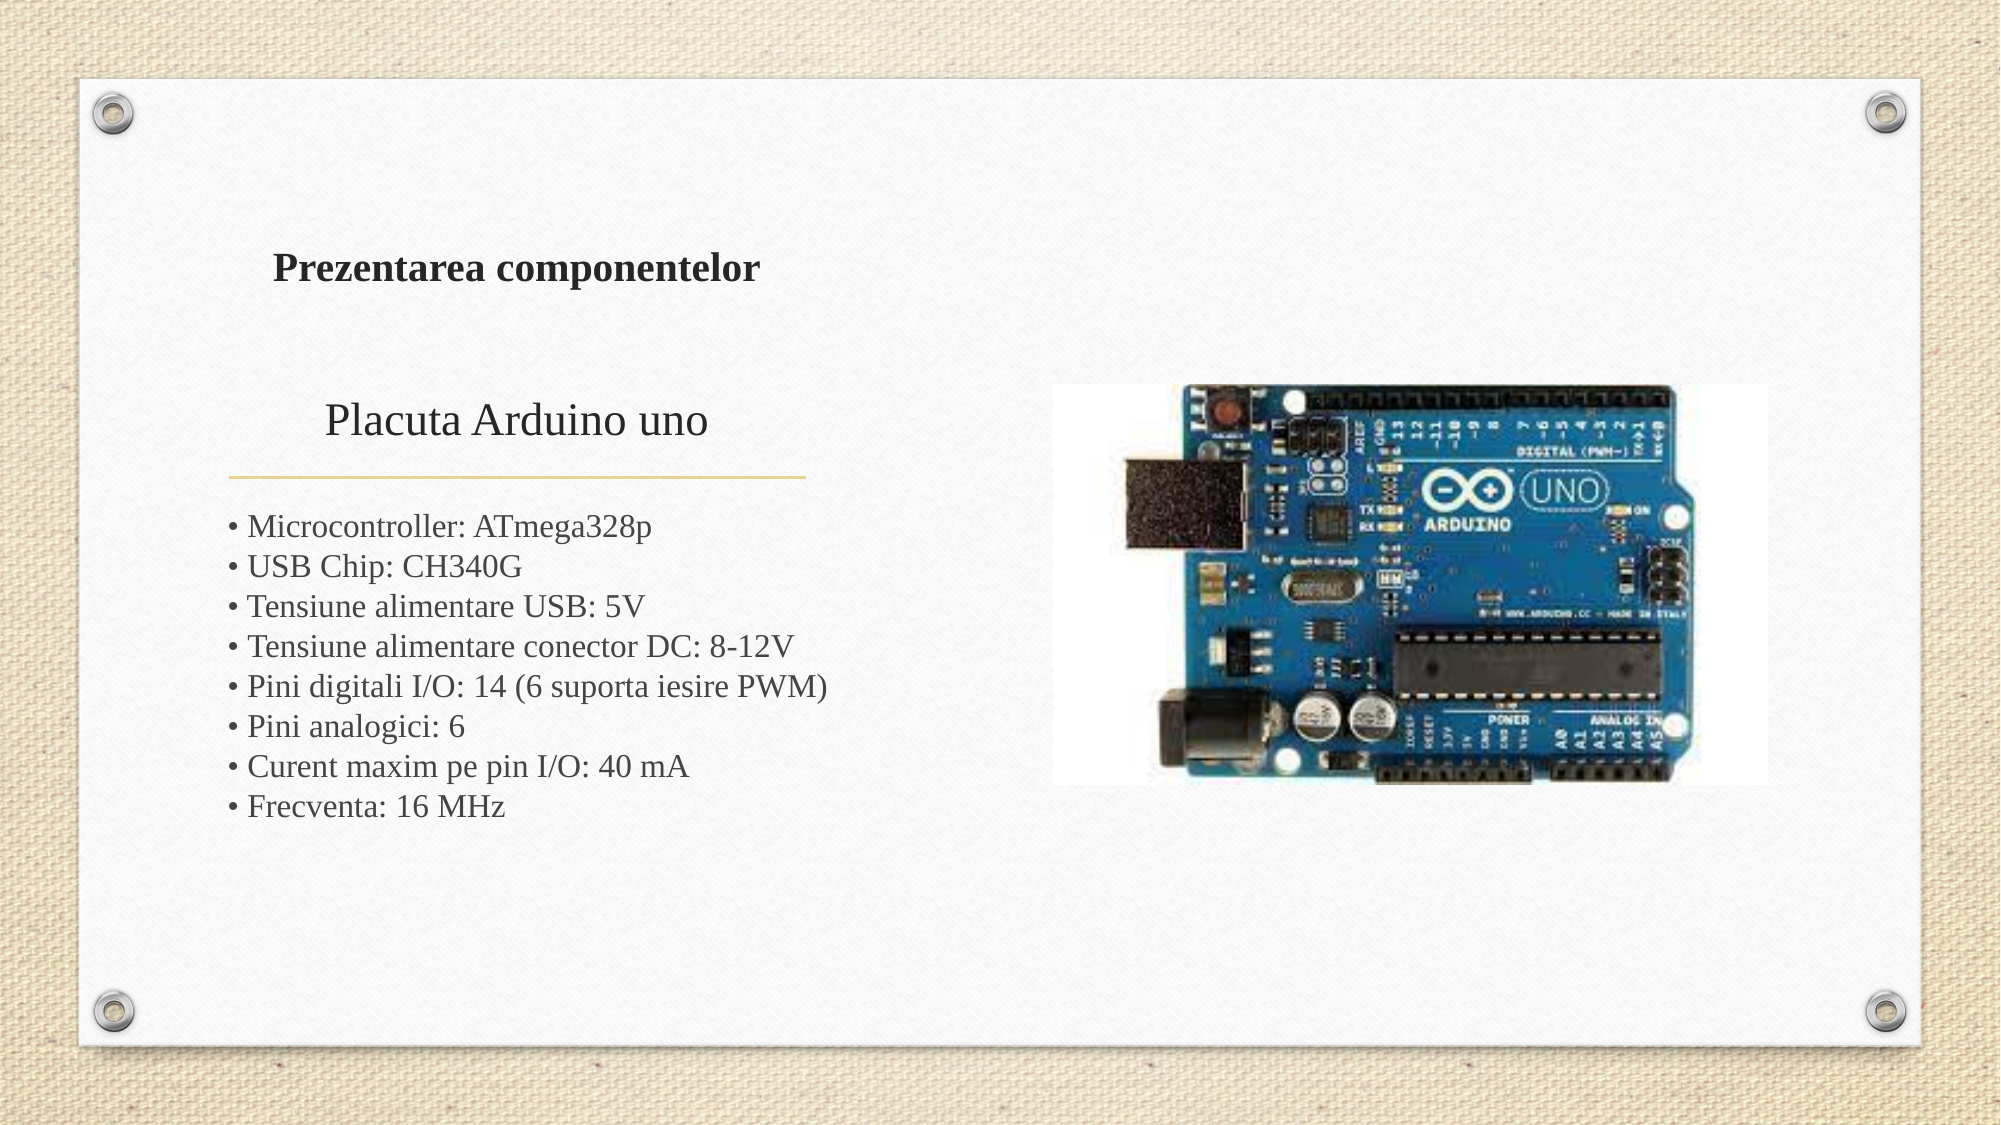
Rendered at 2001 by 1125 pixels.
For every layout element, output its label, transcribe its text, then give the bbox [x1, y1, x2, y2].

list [1053, 384, 1769, 786]
picture [0, 0, 2001, 1125]
title Prezentarea componentelor Placuta Arduino uno [212, 227, 823, 453]
list • Microcontroller: ATmega328p • USB Chip: CH340G • Tensiune alimentare USB: 5V • Tensiune alimentare conector DC: 8-12V • Pini digitali I/O: 14 (6 suporta iesire PWM) • Pini analogici: 6 • Curent maxim pe pin I/O: 40 mA • Frecventa: 16 MHz [212, 497, 873, 898]
